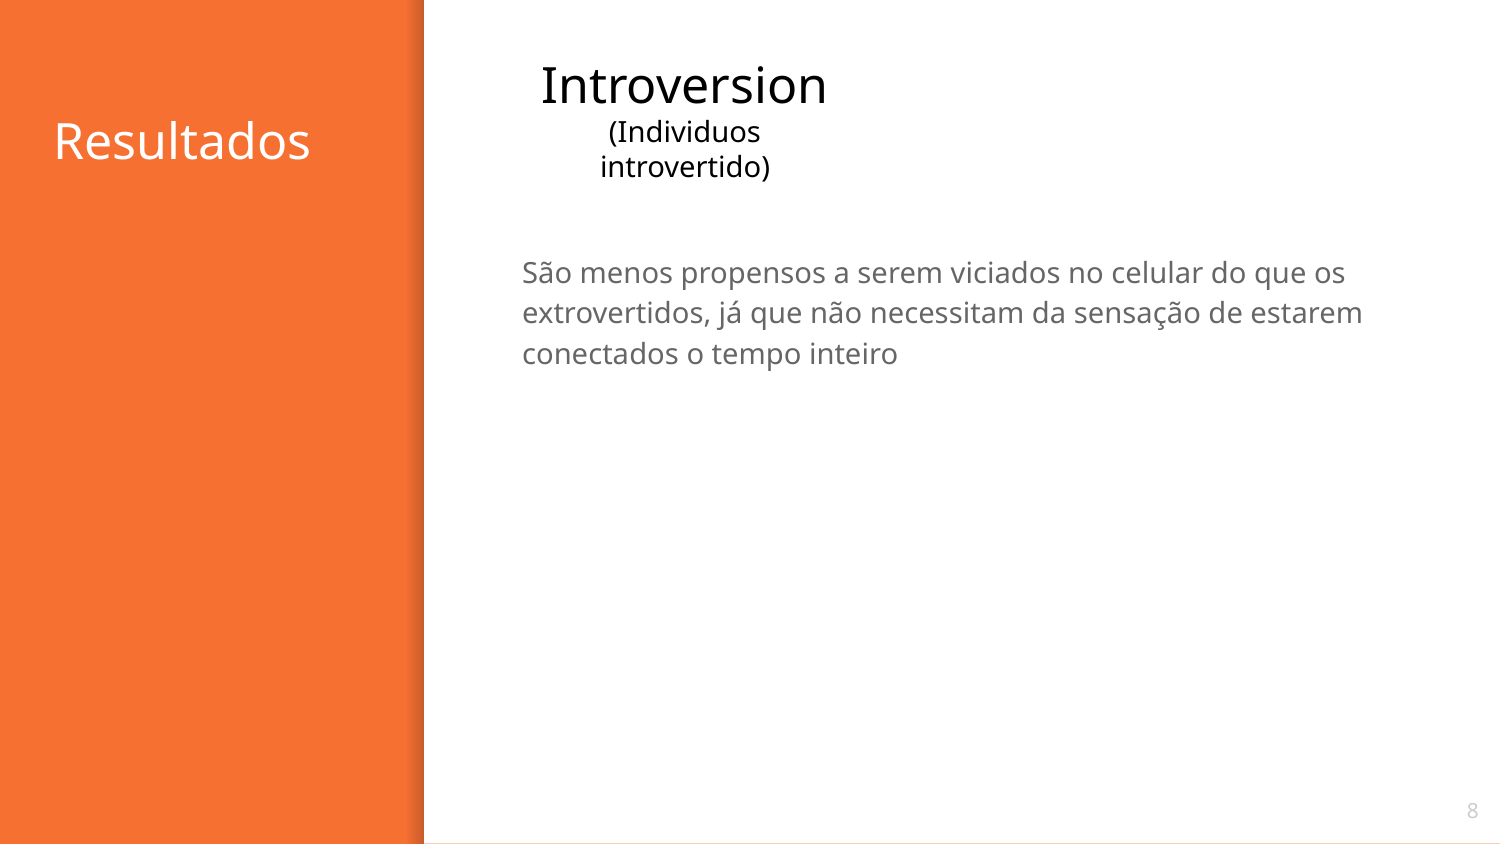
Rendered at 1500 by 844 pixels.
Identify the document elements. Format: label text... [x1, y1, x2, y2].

title Resultados [38, 94, 375, 748]
slide_number ‹#› [1403, 779, 1494, 844]
list São menos propensos a serem viciados no celular do que os extrovertidos, já que não necessitam da sensação de estarem conectados o tempo inteiro [506, 234, 1425, 748]
text_box Introversion (Individuos introvertido) [505, 73, 865, 163]
